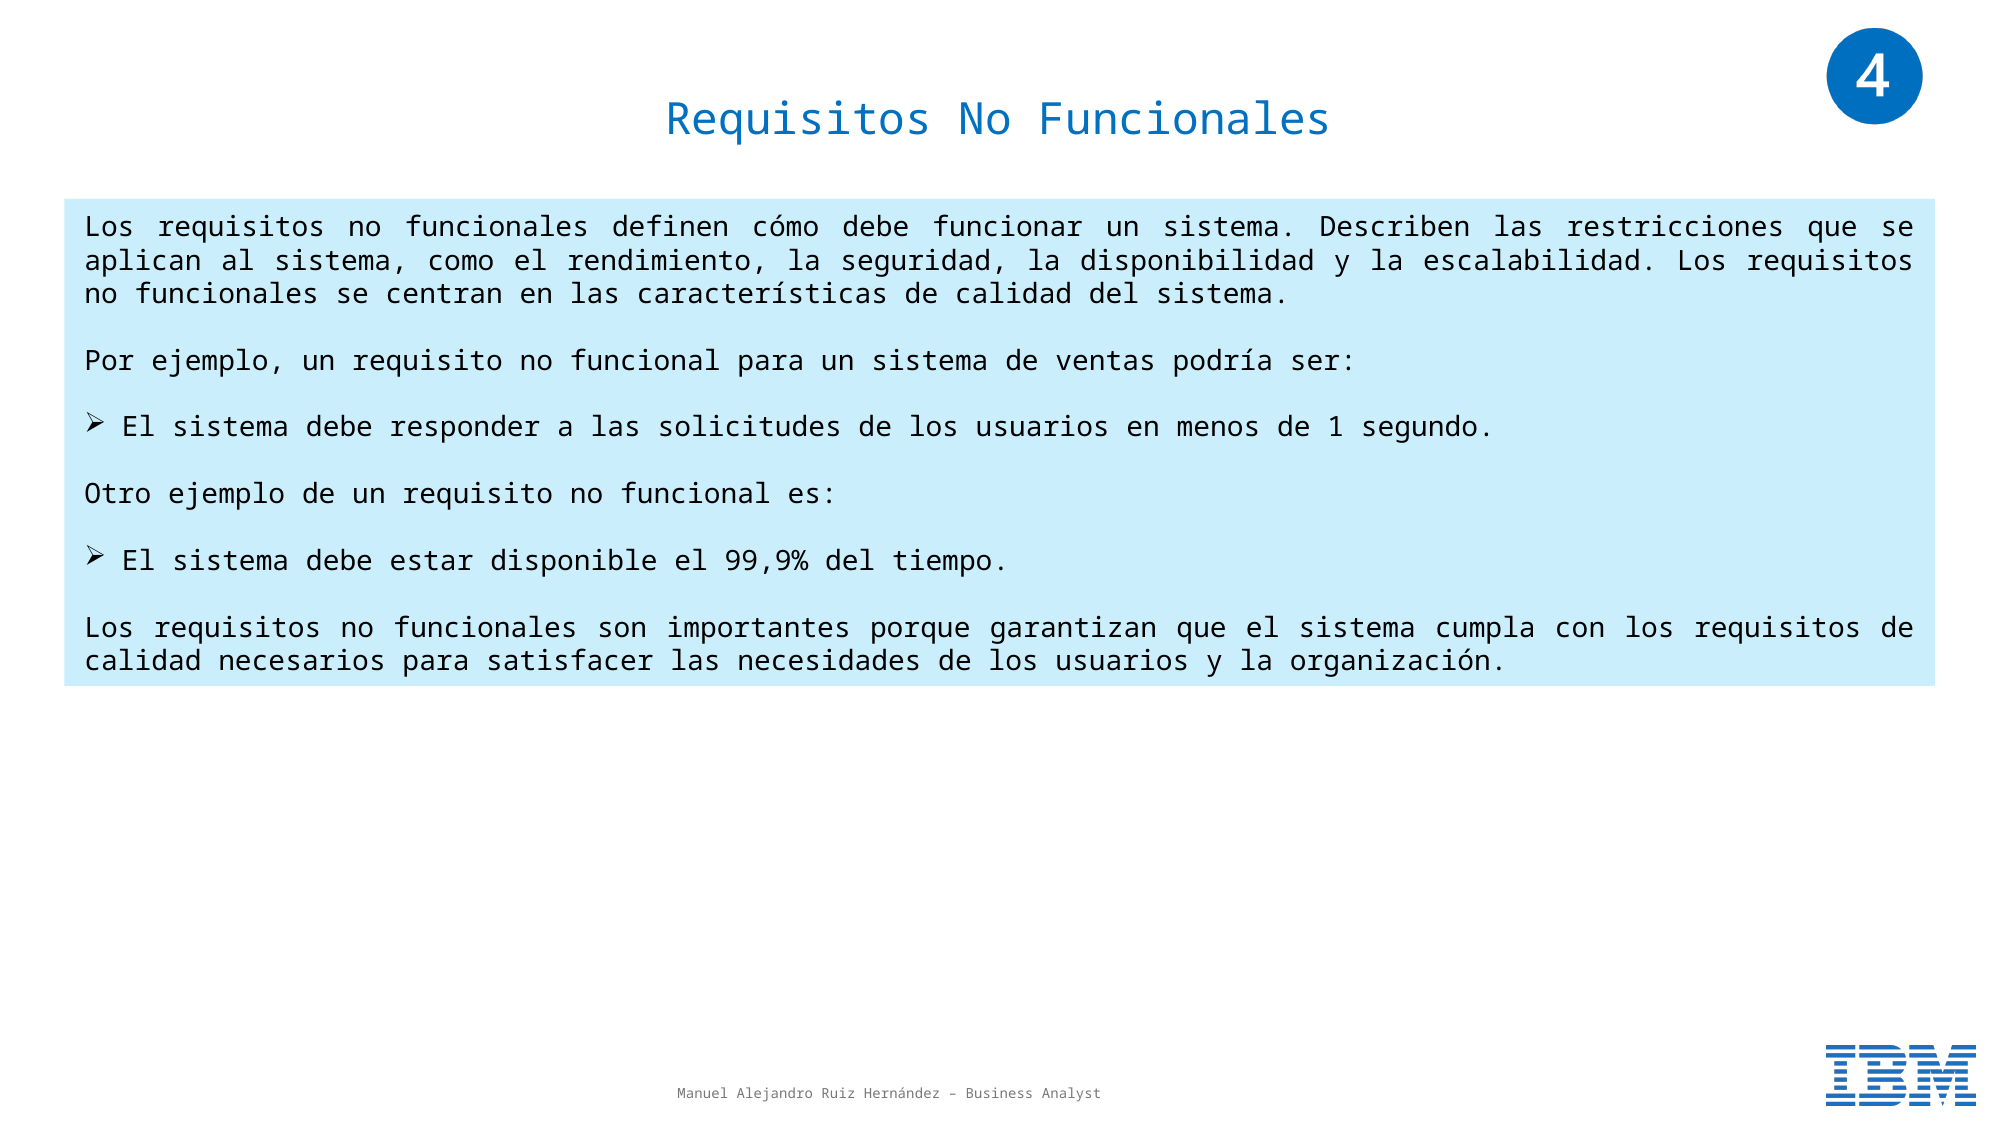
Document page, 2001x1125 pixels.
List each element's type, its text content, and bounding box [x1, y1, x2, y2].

picture [1813, 15, 1936, 138]
picture [1826, 1045, 1977, 1107]
text_box Requisitos No Funcionales [362, 80, 1637, 154]
text_box Los requisitos no funcionales definen cómo debe funcionar un sistema. Describen las restricciones que se aplican al sistema, como el rendimiento, la seguridad, la disponibilidad y la escalabilidad. Los requisitos no funcionales se centran en las características de calidad del sistema. Por ejemplo, un requisito no funcional para un sistema de ventas podría ser: El sistema debe responder a las solicitudes de los usuarios en menos de 1 segundo. Otro ejemplo de un requisito no funcional es: El sistema debe estar disponible el 99,9% del tiempo. Los requisitos no funcionales son importantes porque garantizan que el sistema cumpla con los requisitos de calidad necesarios para satisfacer las necesidades de los usuarios y la organización. [63, 198, 1936, 687]
footer Manuel Alejandro Ruiz Hernández – Business Analyst [662, 1063, 1338, 1124]
